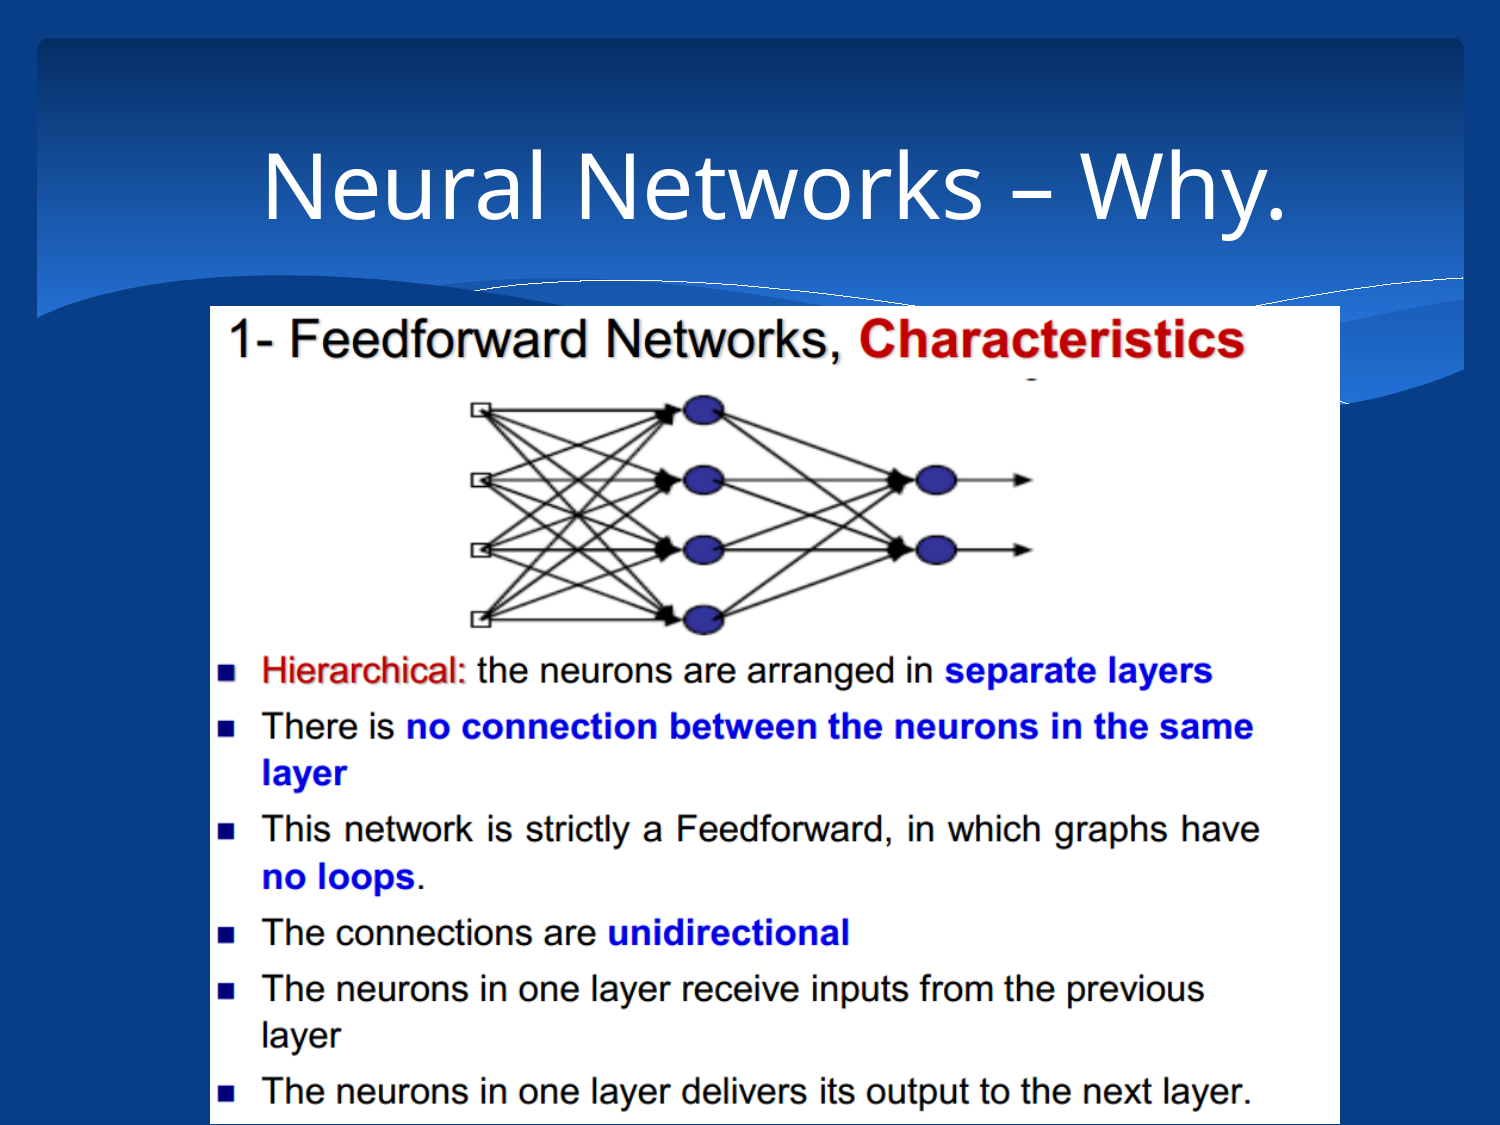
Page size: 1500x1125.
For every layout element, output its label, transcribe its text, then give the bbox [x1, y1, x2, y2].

text_box Neural Networks – Why. [99, 80, 1450, 286]
picture [210, 306, 1340, 1124]
text_box [74, 287, 1425, 1100]
